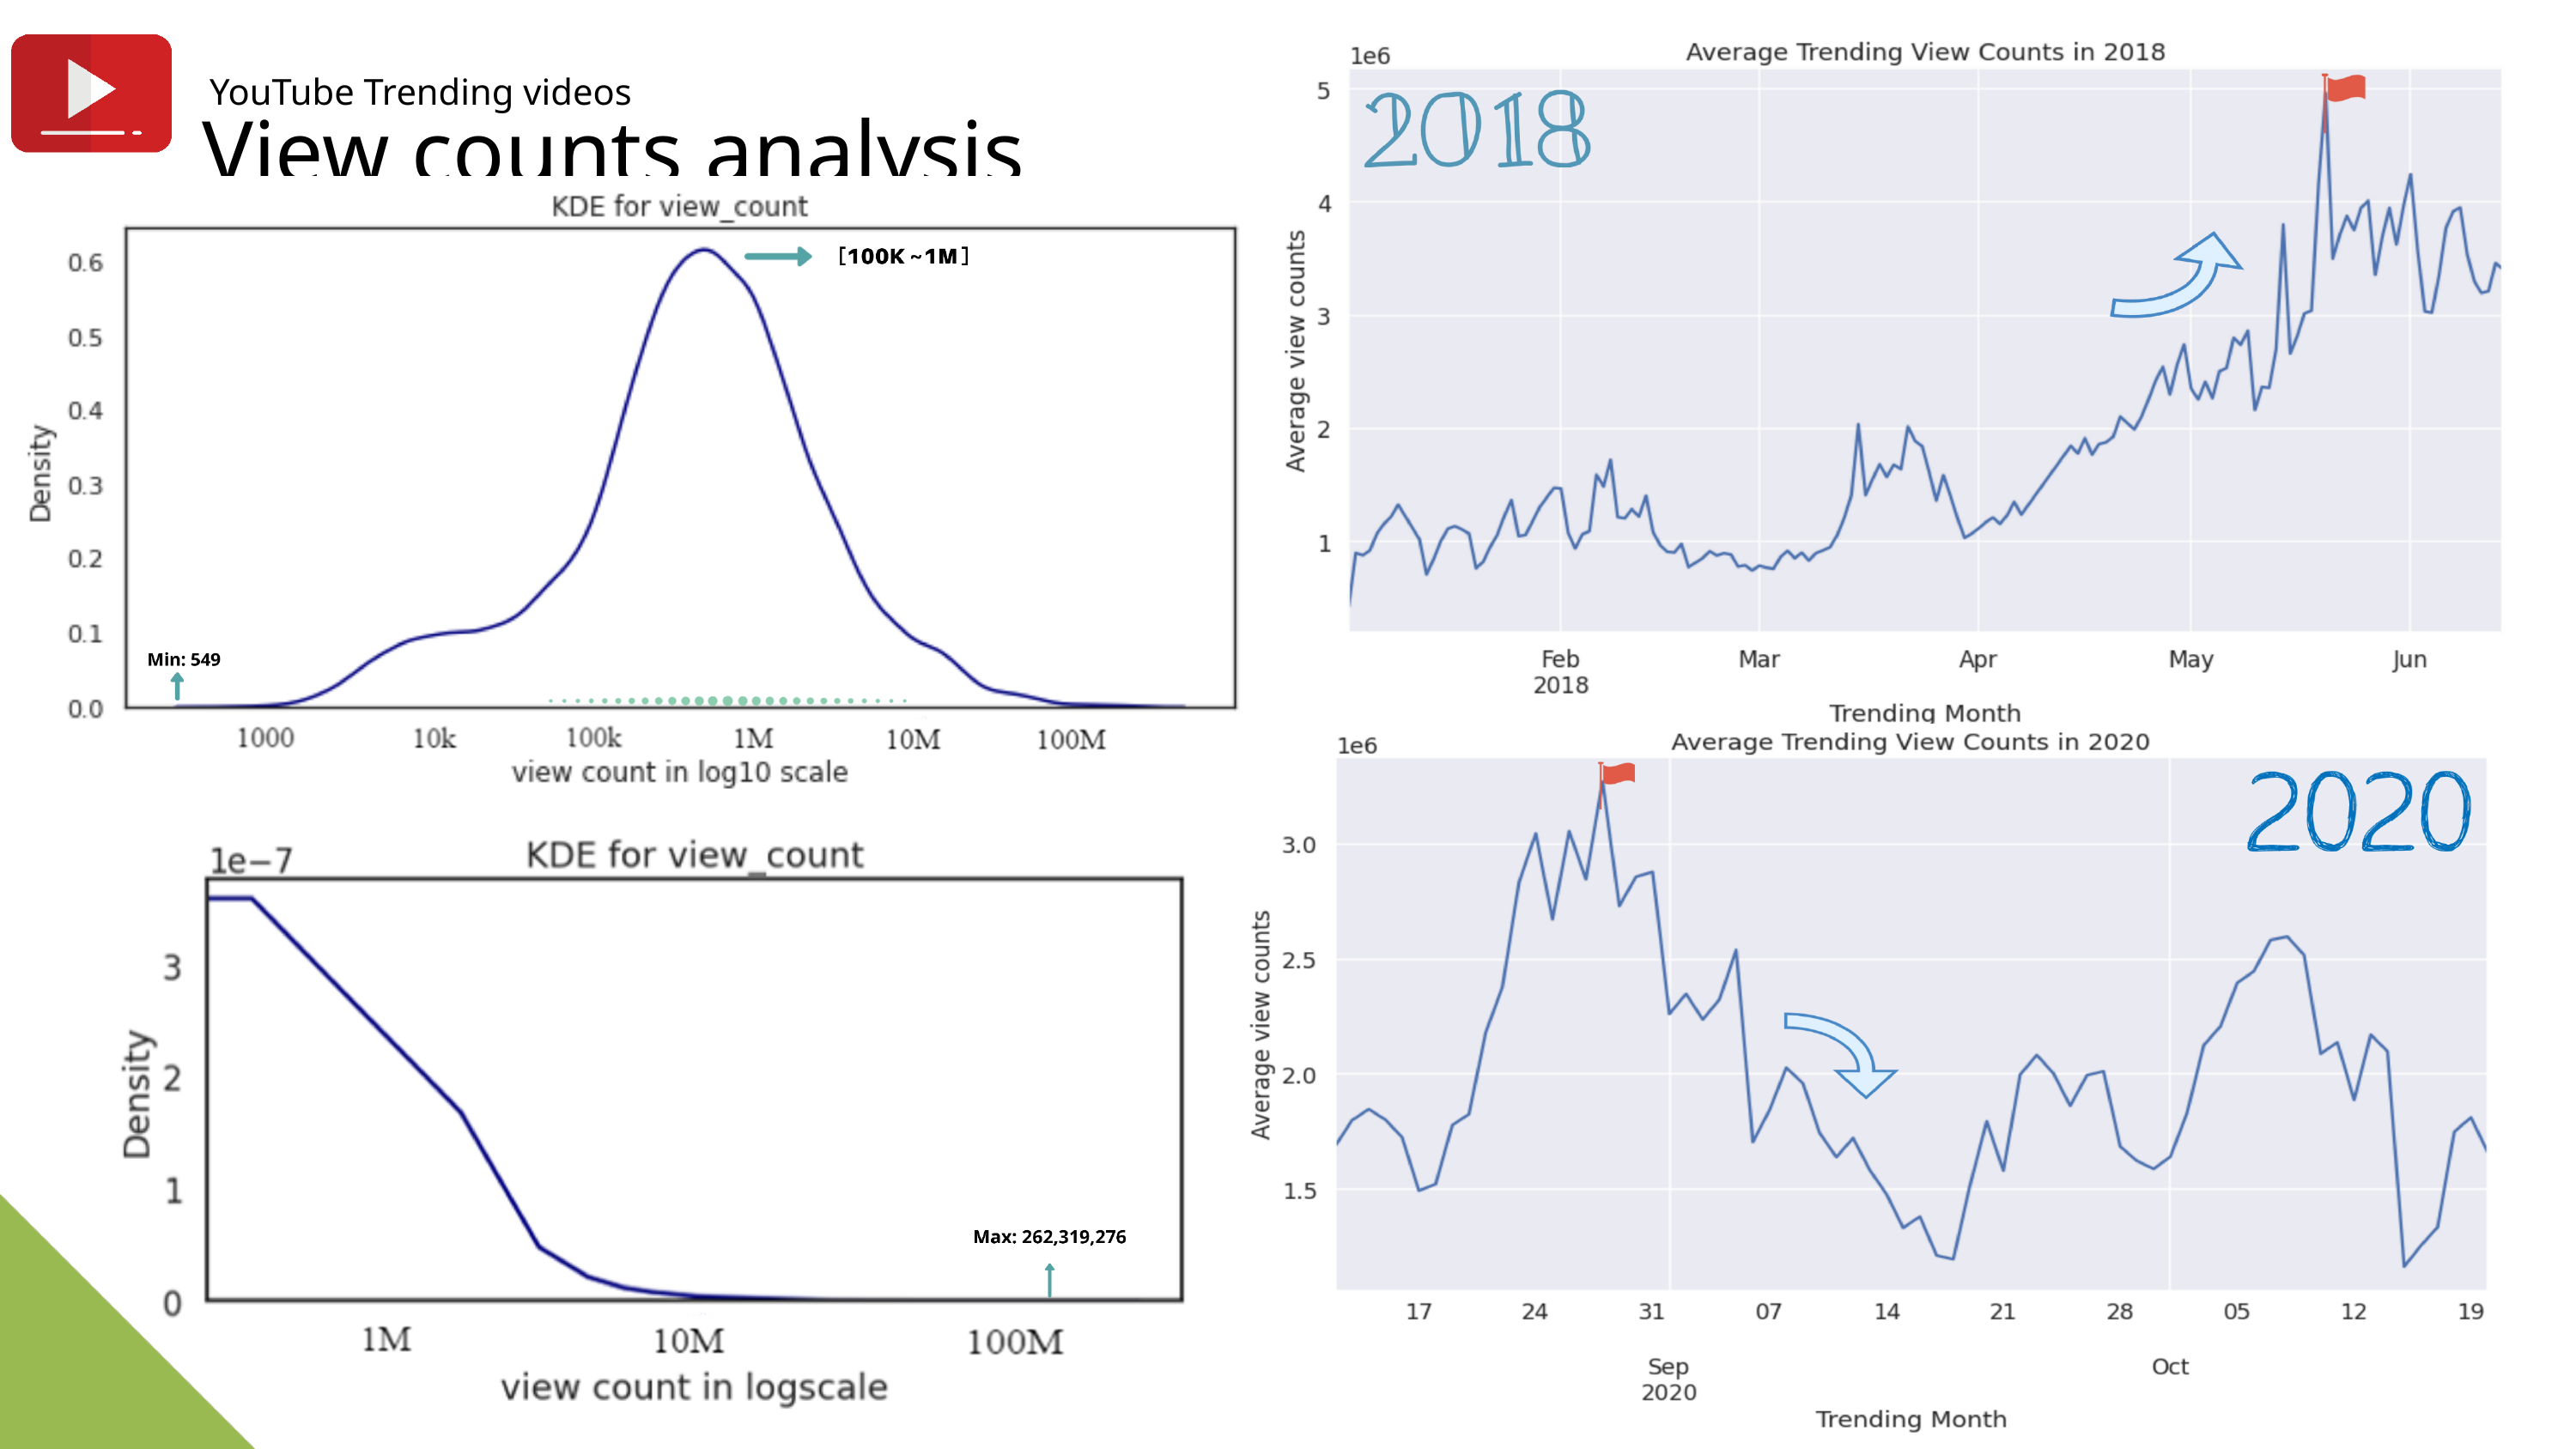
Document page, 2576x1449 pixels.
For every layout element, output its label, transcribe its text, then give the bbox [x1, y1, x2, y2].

picture [0, 830, 1194, 1449]
text_box YouTube Trending videos [210, 0, 977, 112]
picture [3, 27, 177, 164]
text_box View counts analysis [202, 33, 1260, 201]
picture [11, 33, 2518, 1441]
